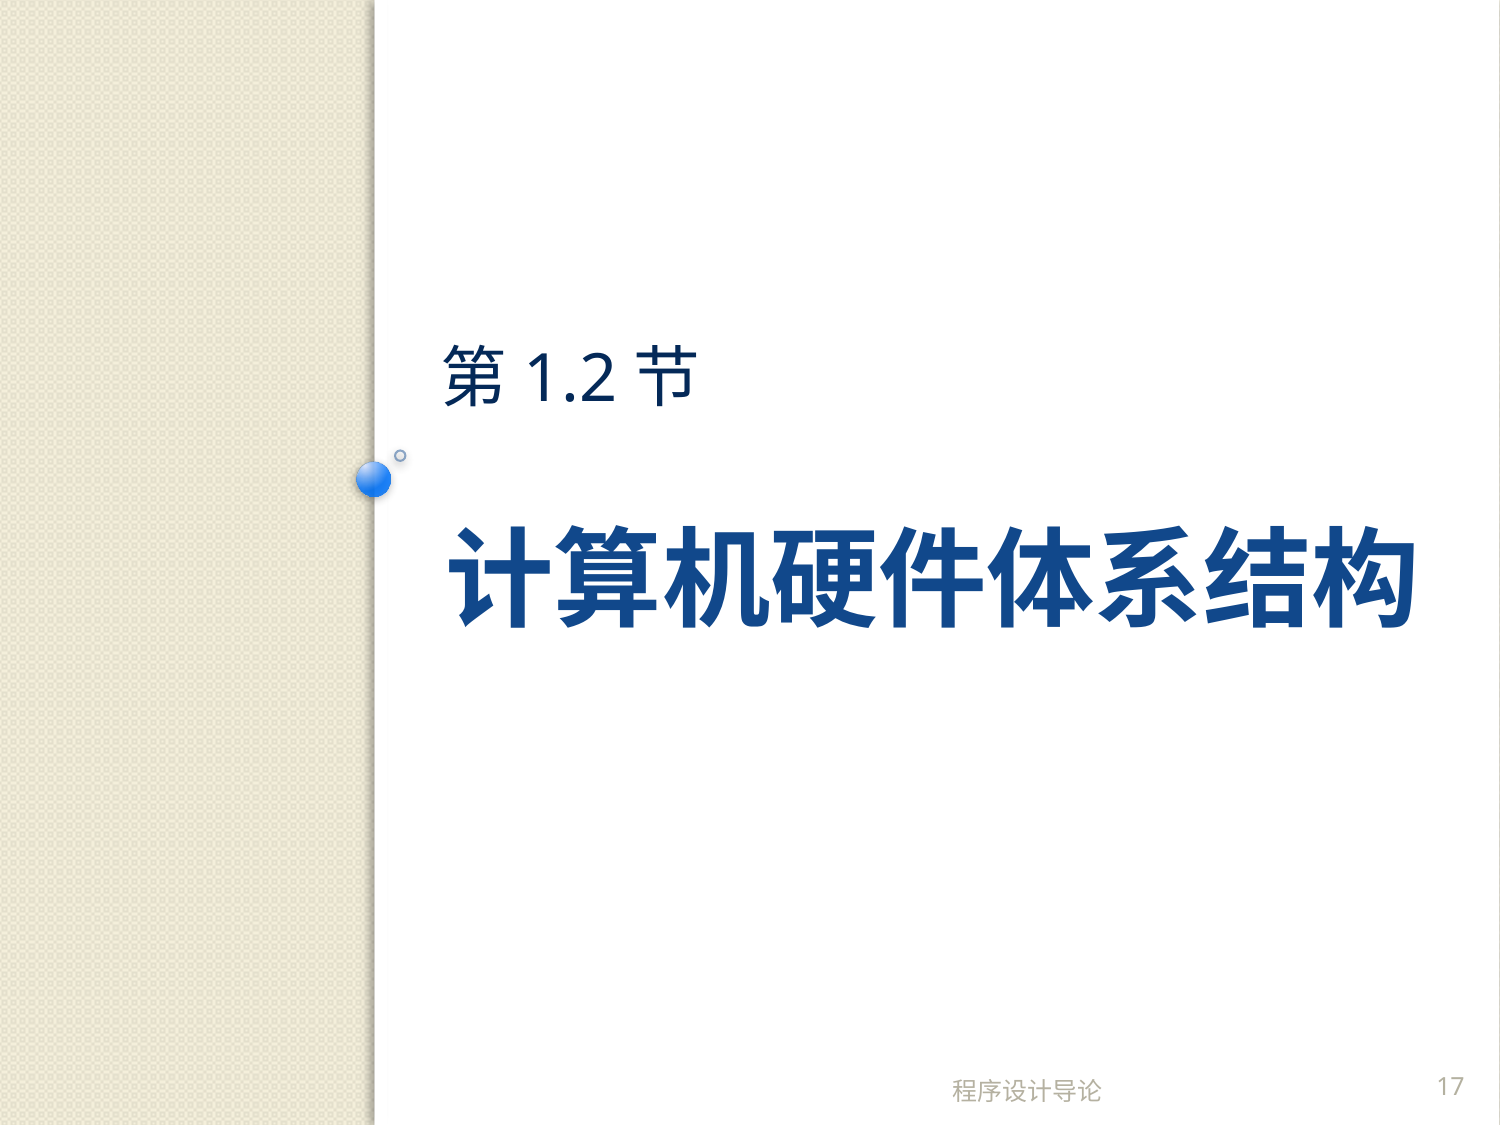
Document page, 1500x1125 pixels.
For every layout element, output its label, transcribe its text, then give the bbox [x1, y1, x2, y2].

slide_number 17 [1413, 1034, 1488, 1113]
footer 程序设计导论 [937, 1034, 1413, 1113]
list 第1.2节 [422, 174, 1473, 423]
title 计算机硬件体系结构 [430, 503, 1481, 666]
